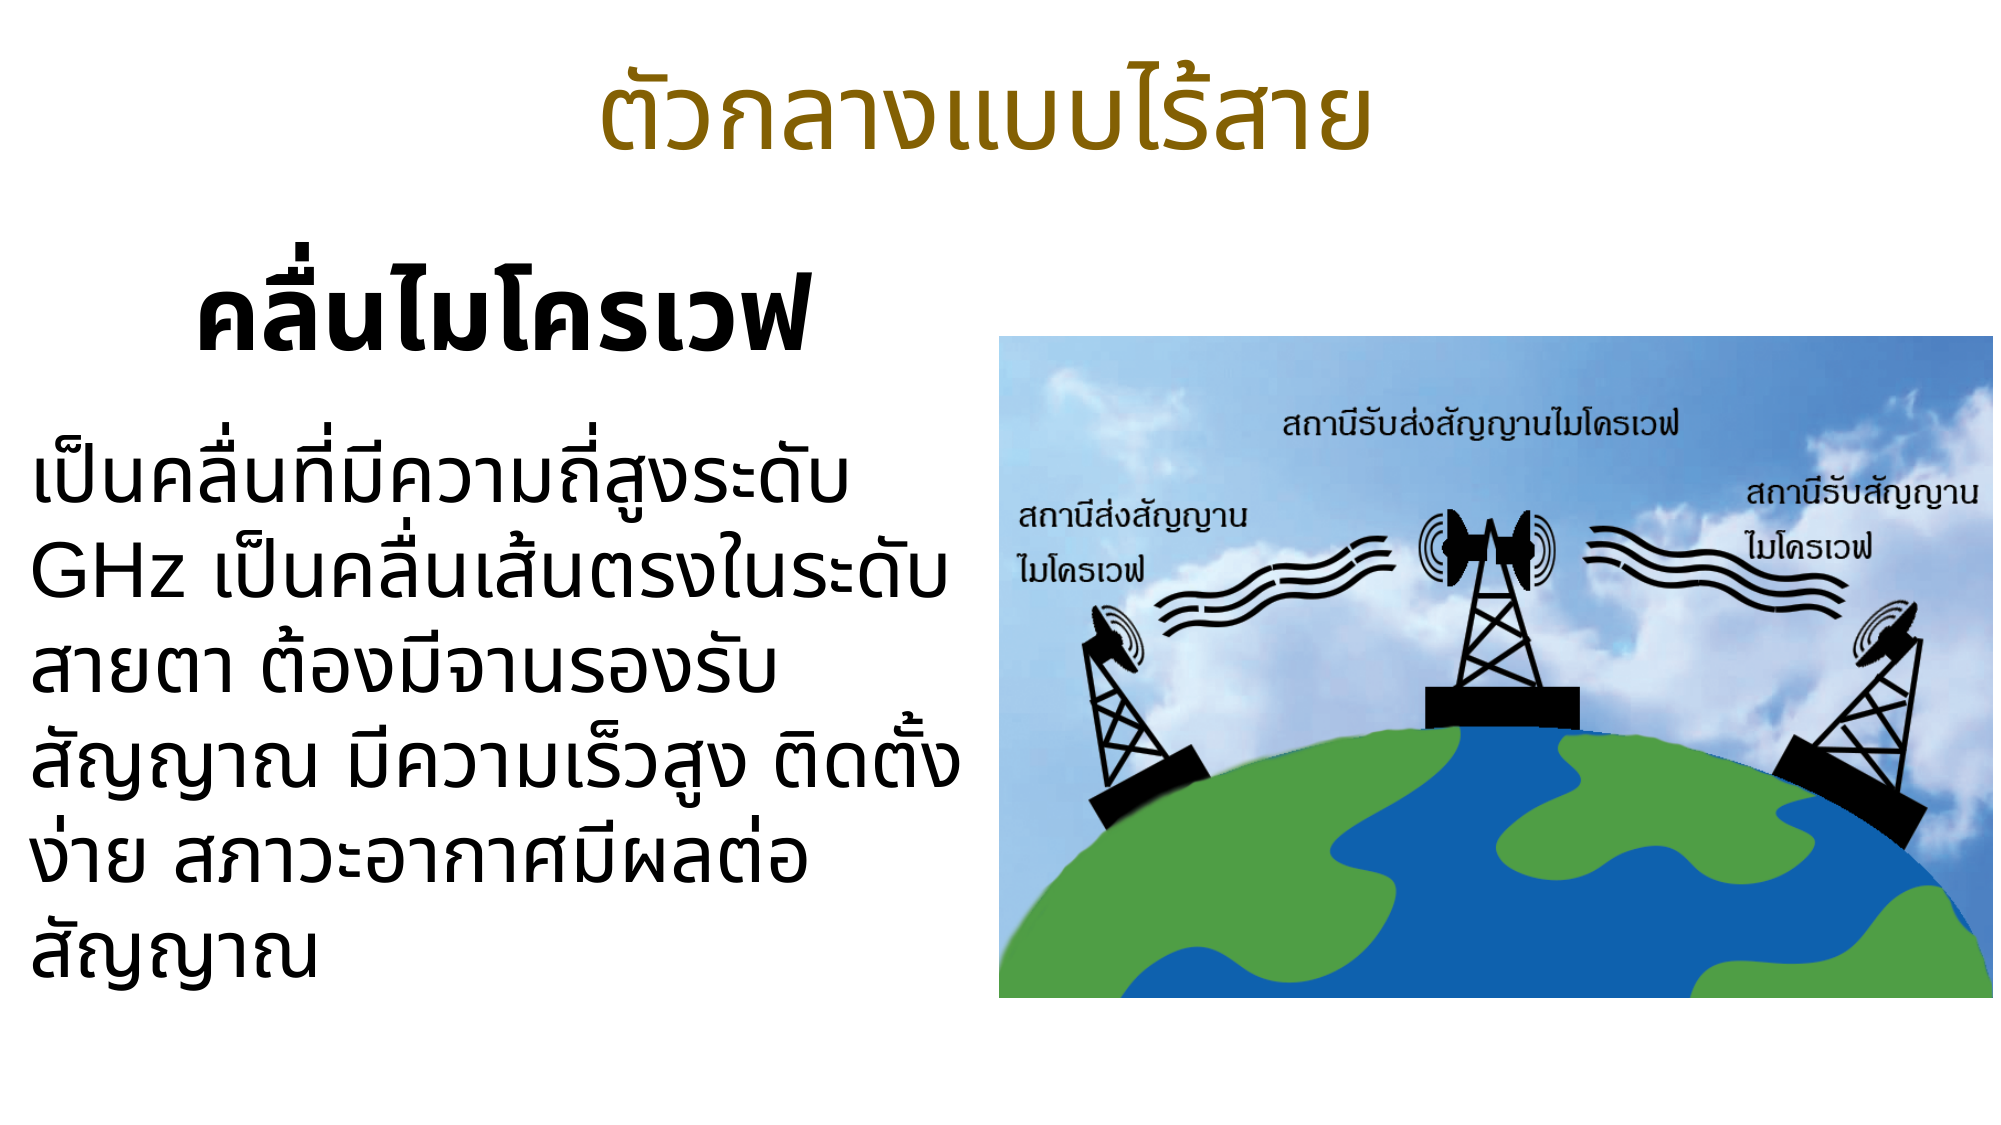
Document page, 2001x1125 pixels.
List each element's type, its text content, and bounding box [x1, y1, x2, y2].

picture [999, 335, 1994, 999]
text_box เป็นคลื่นที่มีความถี่สูงระดับ GHz เป็นคลื่นเส้นตรงในระดับสายตา ต้องมีจานรองรับสัญญาณ มีความเร็วสูง ติดตั้งง่าย สภาวะอากาศมีผลต่อสัญญาณ [14, 408, 1008, 1086]
text_box คลื่นไมโครเวฟ [0, 231, 1008, 393]
list ตัวกลางแบบไร้สาย [53, 55, 1952, 175]
